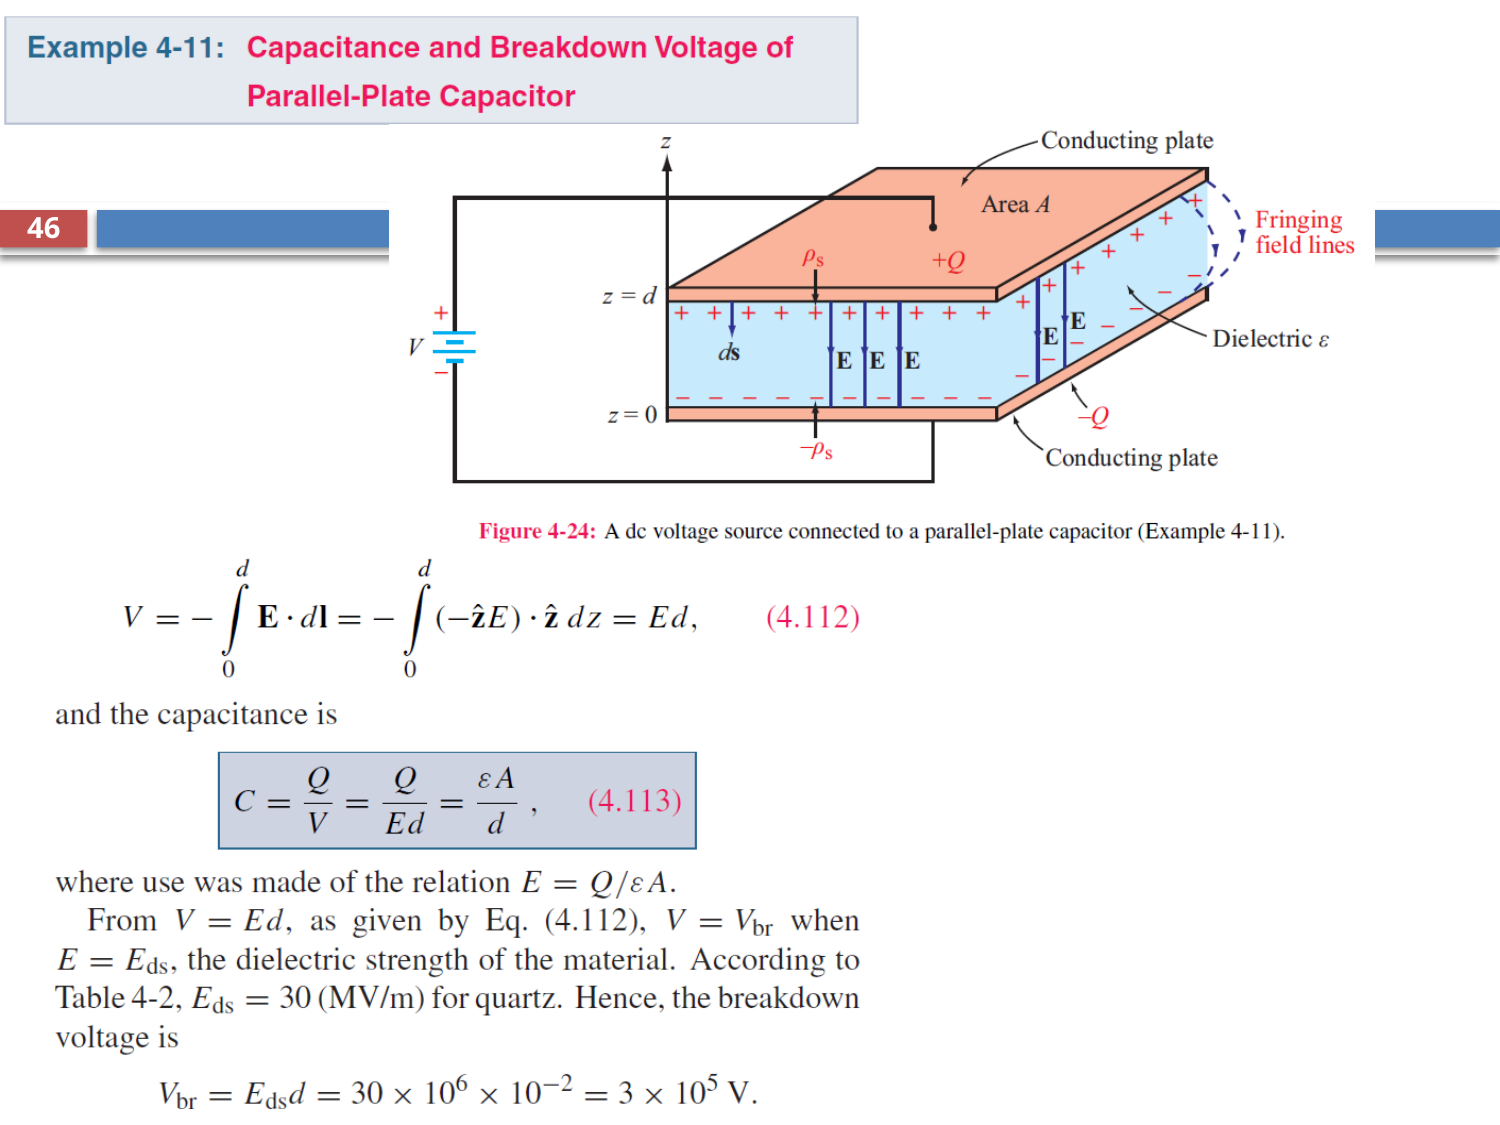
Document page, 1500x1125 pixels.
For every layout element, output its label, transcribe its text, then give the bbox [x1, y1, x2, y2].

slide_number 46 [0, 208, 88, 249]
picture [0, 12, 863, 127]
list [388, 124, 1376, 555]
picture [49, 553, 868, 1125]
